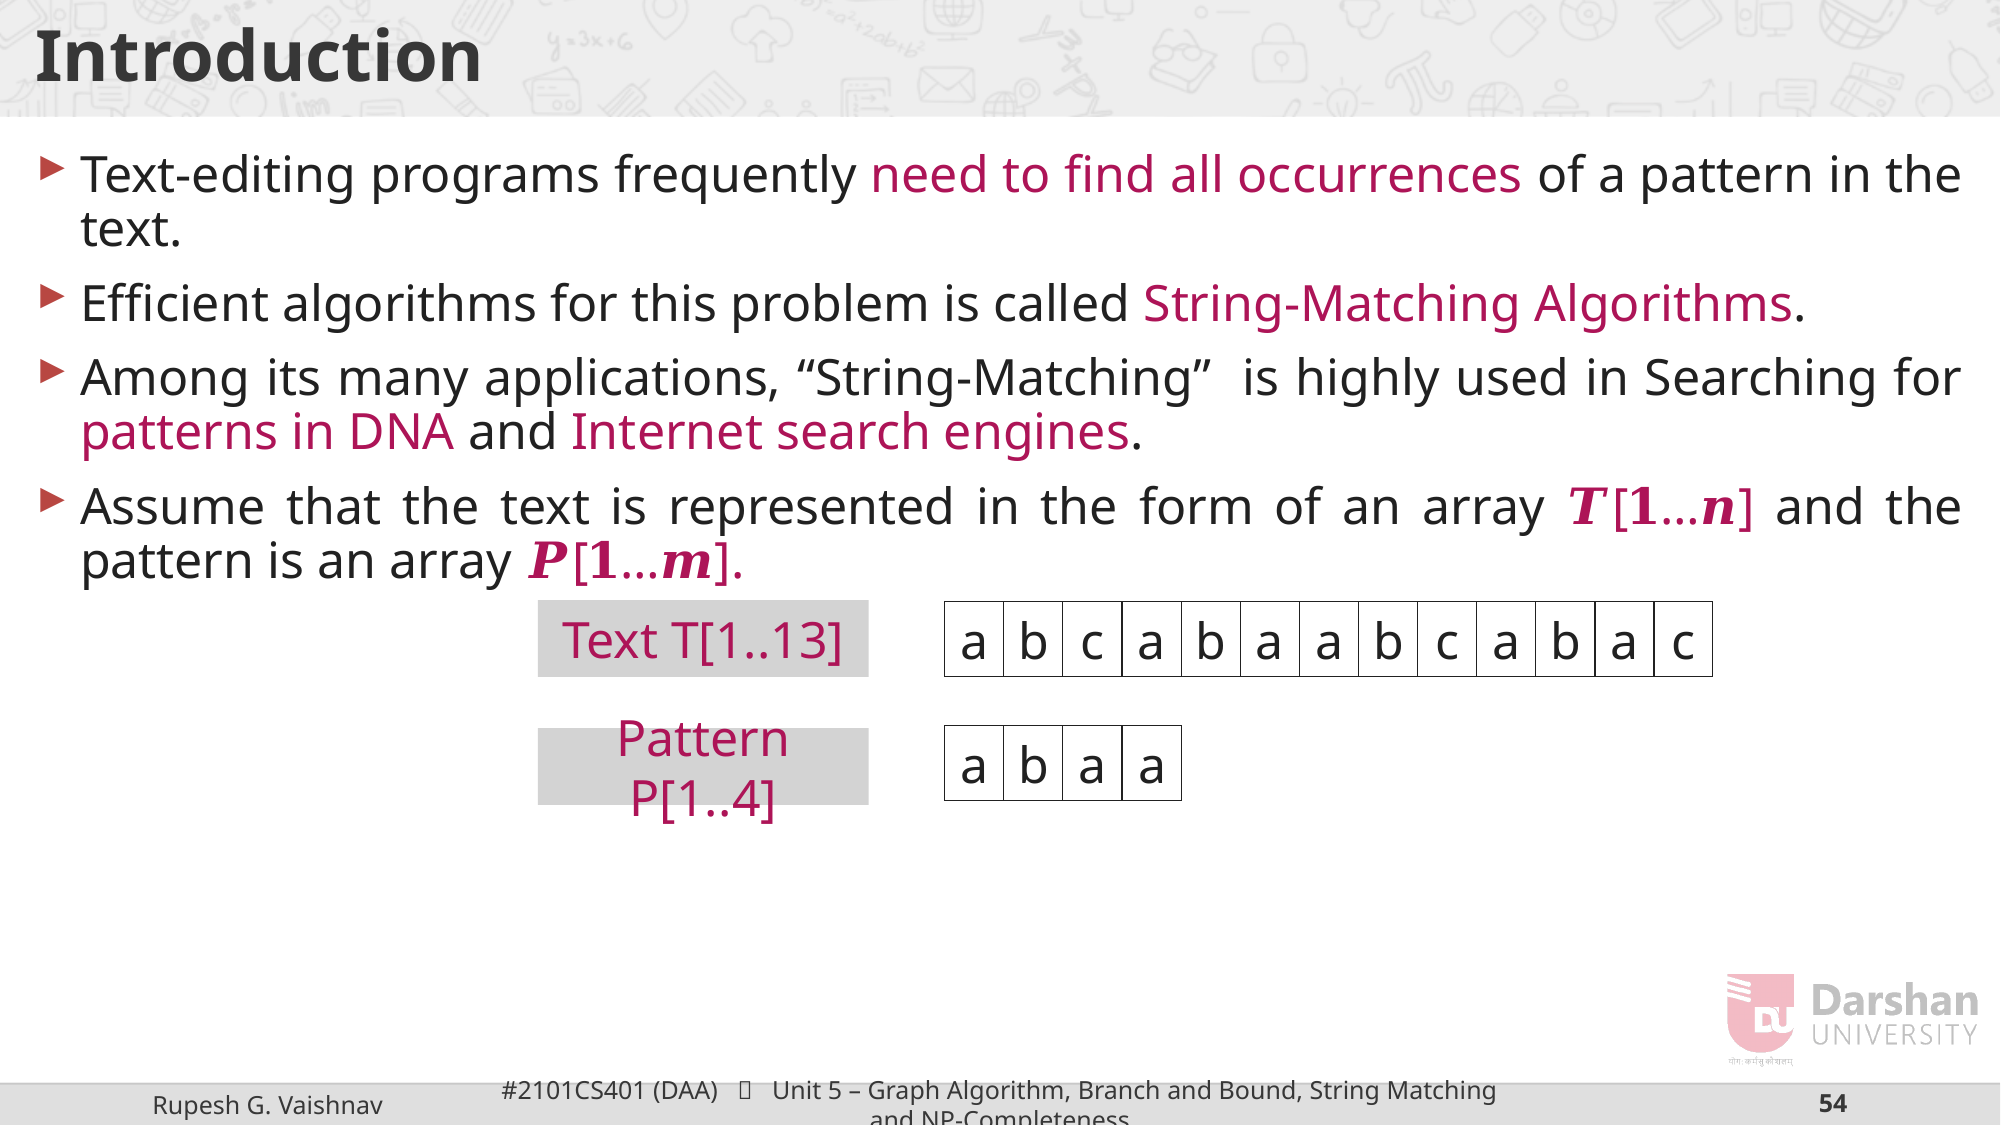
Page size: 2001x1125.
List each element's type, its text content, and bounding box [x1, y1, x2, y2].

text_box b [1535, 601, 1595, 677]
text_box a [1062, 725, 1122, 801]
text_box Pattern P[1..4] [537, 727, 870, 806]
text_box a [1299, 601, 1358, 677]
text_box c [1653, 601, 1713, 677]
text_box a [944, 725, 1003, 801]
text_box b [1181, 601, 1240, 677]
text_box Text T[1..13] [537, 599, 870, 678]
text_box a [1122, 601, 1181, 677]
text_box a [944, 601, 1003, 677]
list Text-editing programs frequently need to find all occurrences of a pattern in the text. Efficient algorithms for this problem is called String-Matching Algorithms. Among its many applications, “String-Matching” is highly used in Searching for patterns in DNA and Internet search engines. Assume that the text is represented in the form of an array 𝑻[𝟏…𝒏] and the pattern is an array 𝑷[𝟏…𝒎]. [21, 141, 1979, 1059]
text_box b [1358, 601, 1417, 677]
text_box b [1003, 725, 1062, 801]
text_box c [1062, 601, 1122, 677]
text_box b [1003, 601, 1062, 677]
text_box a [1122, 725, 1182, 801]
text_box c [1417, 601, 1476, 677]
text_box [1724, 972, 1981, 1068]
text_box a [1595, 601, 1653, 677]
text_box a [1240, 601, 1299, 677]
title Introduction [0, 0, 2000, 117]
text_box a [1476, 601, 1535, 677]
